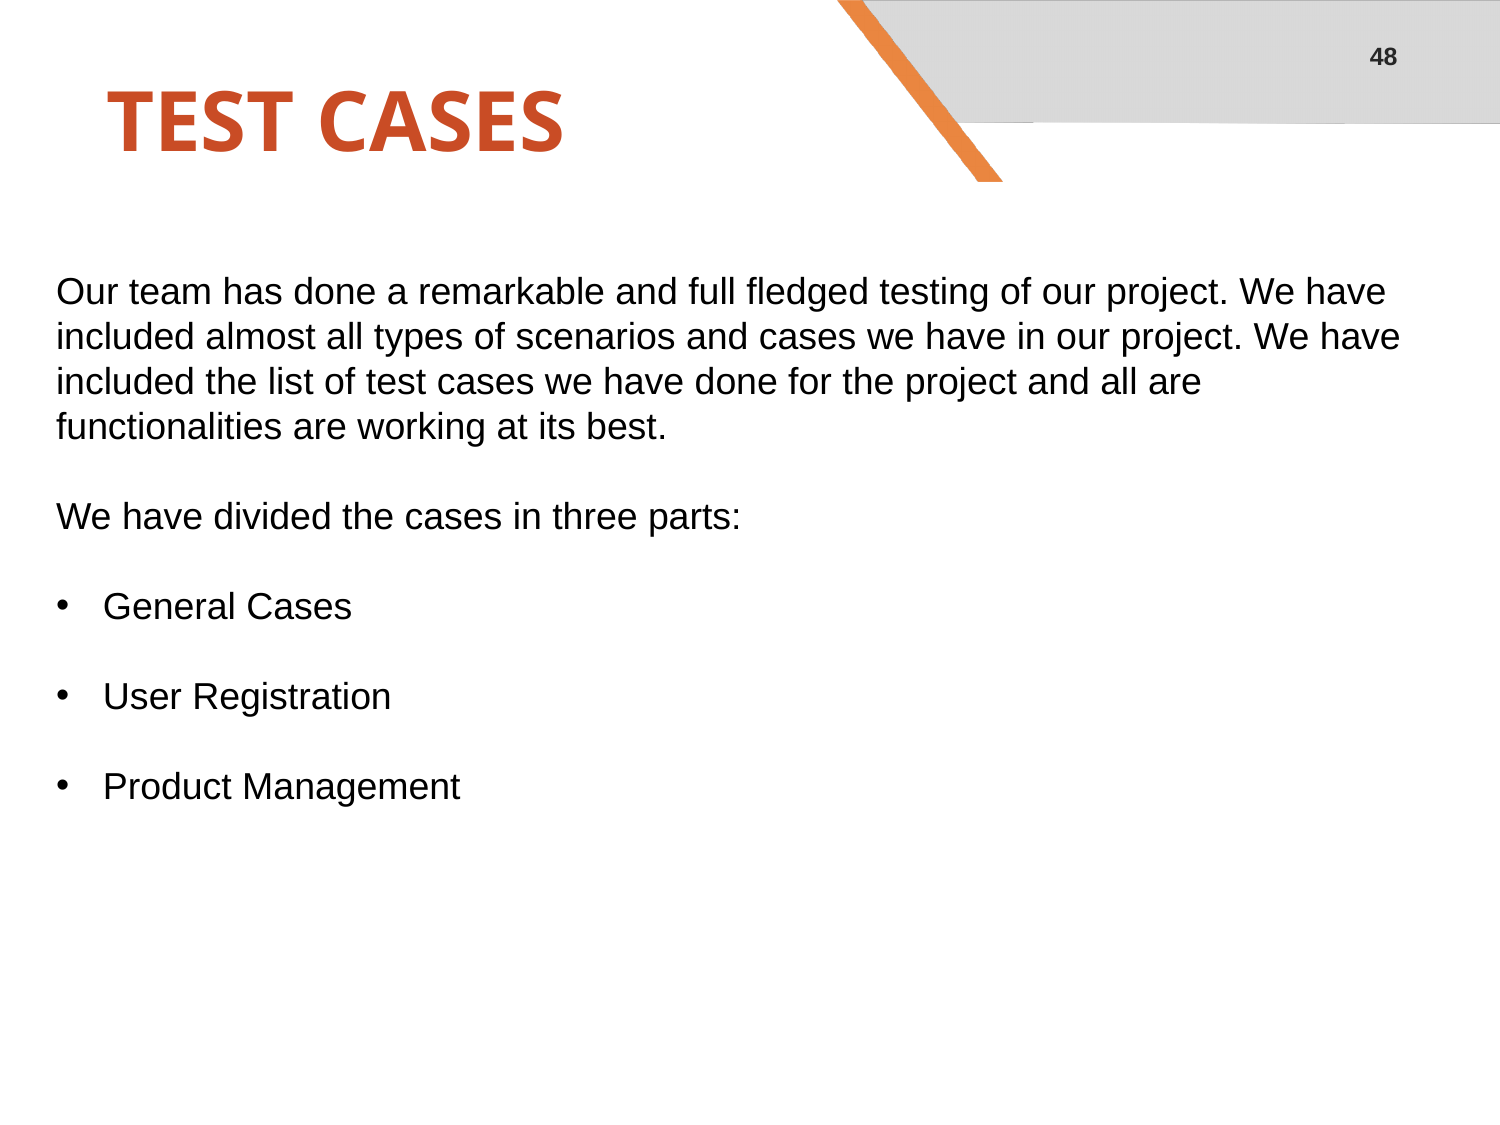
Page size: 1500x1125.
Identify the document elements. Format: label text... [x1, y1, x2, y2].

picture [837, 0, 1500, 182]
slide_number 48 [1342, 28, 1425, 78]
title TEST CASES [76, 62, 838, 174]
text_box Our team has done a remarkable and full fledged testing of our project. We have included almost all types of scenarios and cases we have in our project. We have included the list of test cases we have done for the project and all are functionalities are working at its best. We have divided the cases in three parts: General Cases User Registration Product Management [41, 259, 1424, 815]
